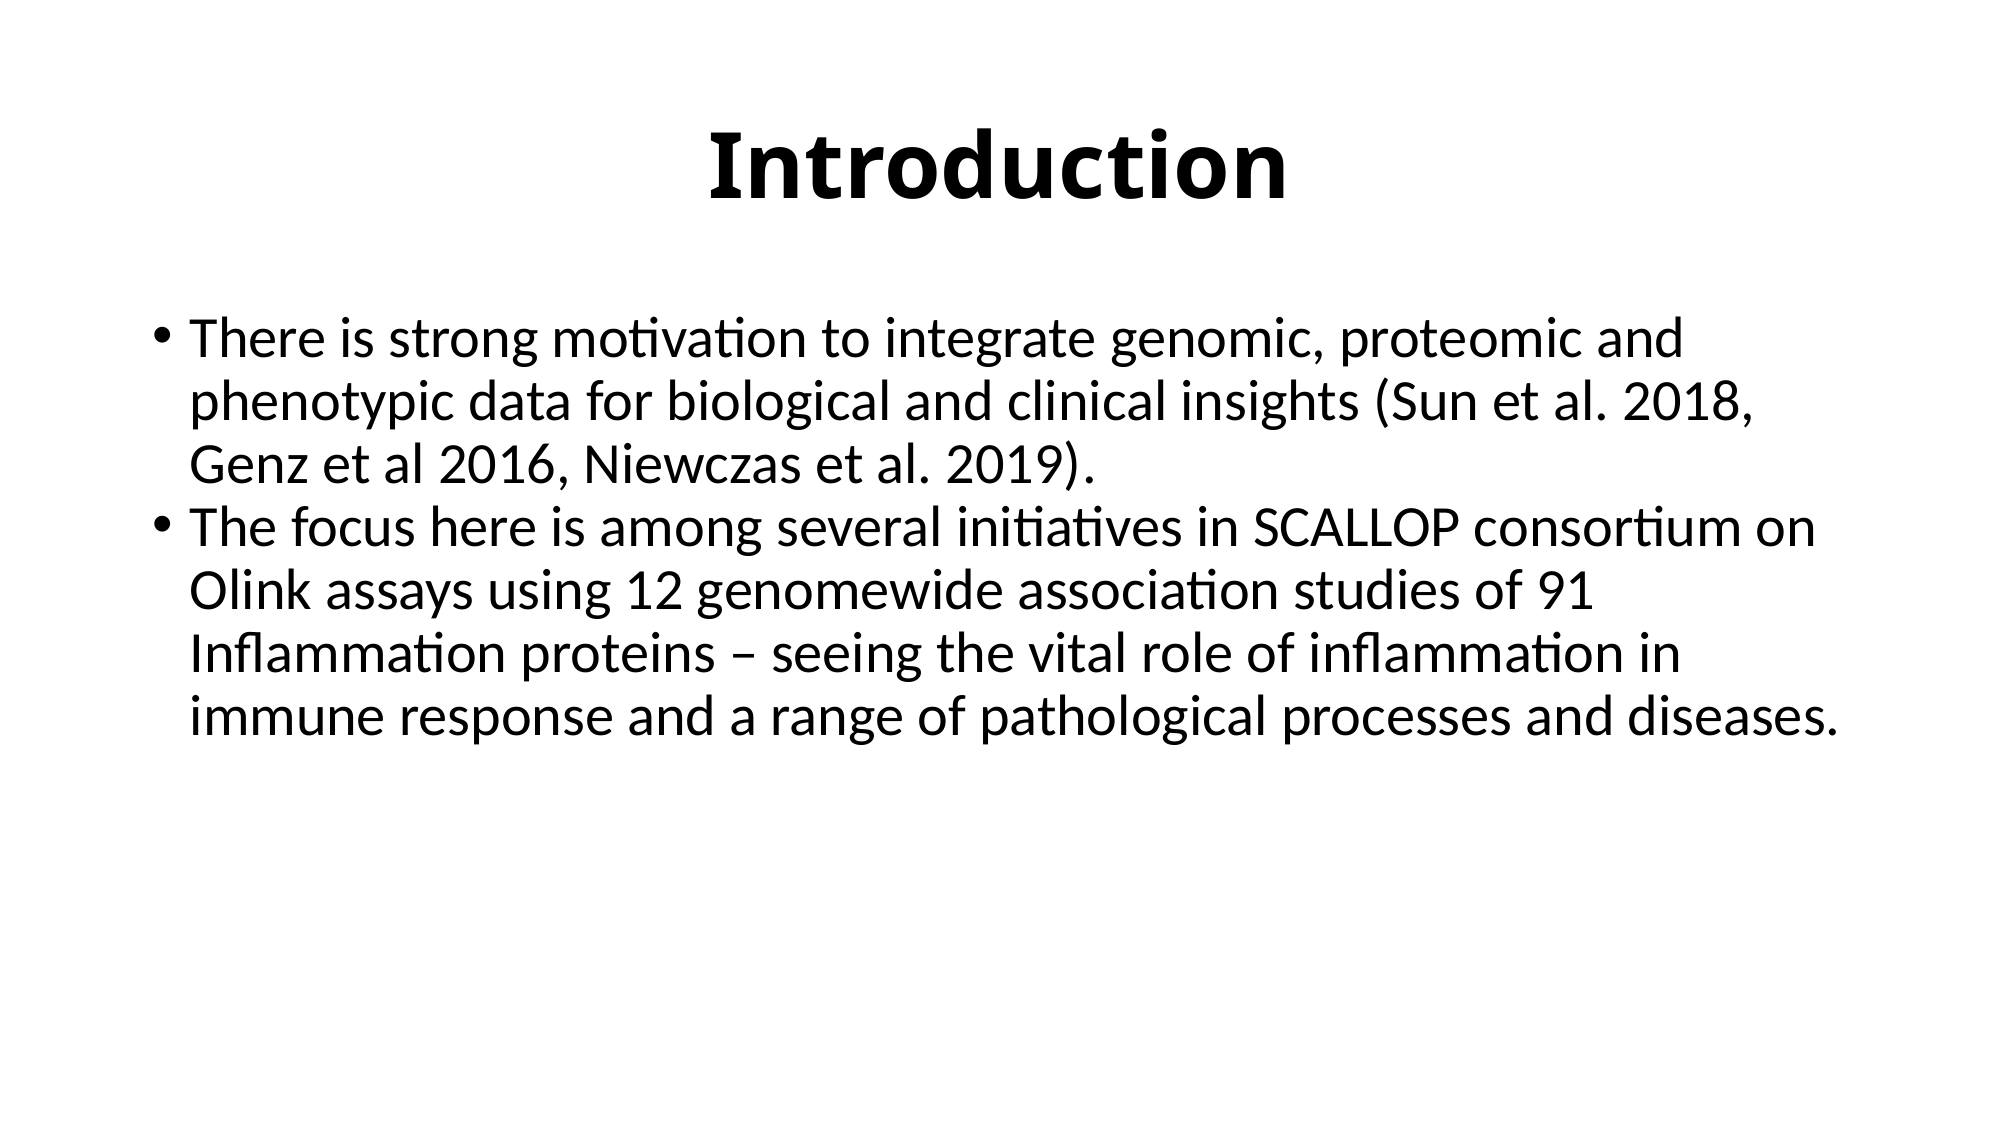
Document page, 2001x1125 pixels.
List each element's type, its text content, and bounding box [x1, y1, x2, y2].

list There is strong motivation to integrate genomic, proteomic and phenotypic data for biological and clinical insights (Sun et al. 2018, Genz et al 2016, Niewczas et al. 2019). The focus here is among several initiatives in SCALLOP consortium on Olink assays using 12 genomewide association studies of 91 Inflammation proteins – seeing the vital role of inflammation in immune response and a range of pathological processes and diseases. [137, 299, 1863, 1014]
title Introduction [137, 59, 1863, 278]
